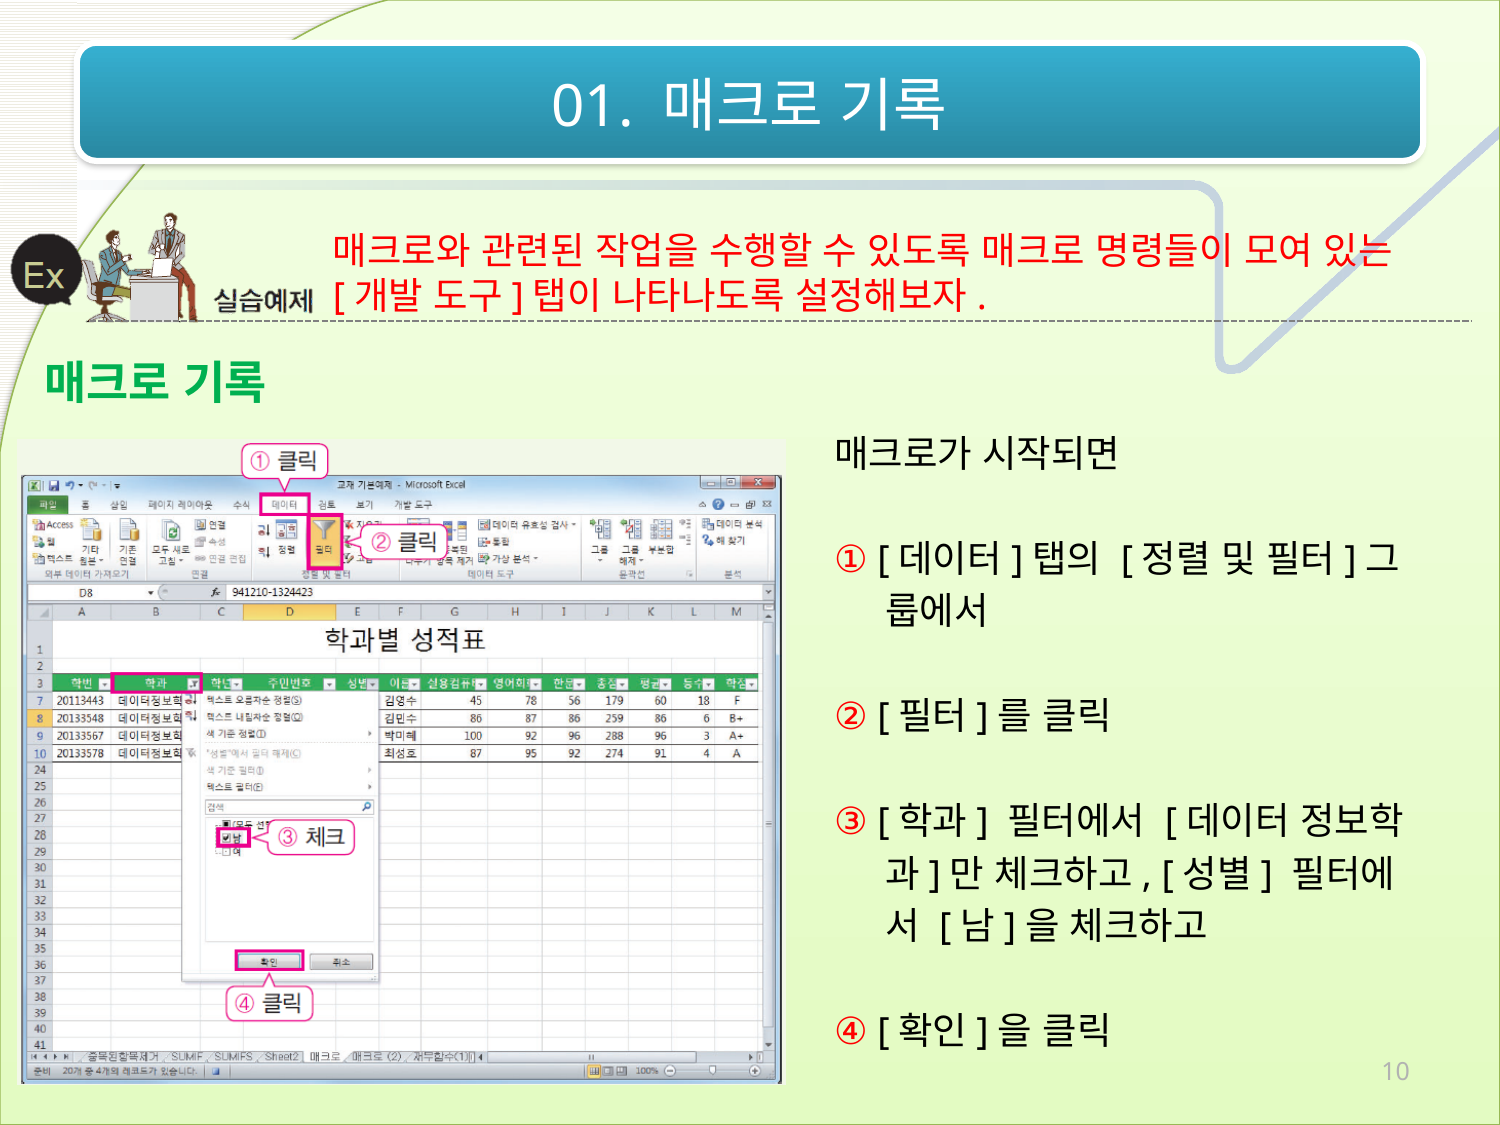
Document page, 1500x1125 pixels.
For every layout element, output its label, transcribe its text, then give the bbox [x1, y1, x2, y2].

picture [17, 439, 786, 1085]
list 매크로가 시작되면 ① [데이터]탭의 [정렬 및 필터]그 룹에서 ② [필터]를 클릭 ③ [학과] 필터에서 [데이터 정보학 과]만 체크하고, [성별] 필터에 서 [남]을 체크하고 ④ [확인]을 클릭 [819, 422, 1447, 1071]
text_box 매크로와 관련된 작업을 수행할 수 있도록 매크로 명령들이 모여 있는 [개발 도구]탭이 나타나도록 설정해보자. [323, 219, 1483, 321]
slide_number 10 [1074, 1042, 1425, 1103]
picture [5, 207, 319, 329]
title 01. 매크로 기록 [75, 45, 1424, 161]
text_box 매크로 기록 [29, 346, 750, 421]
